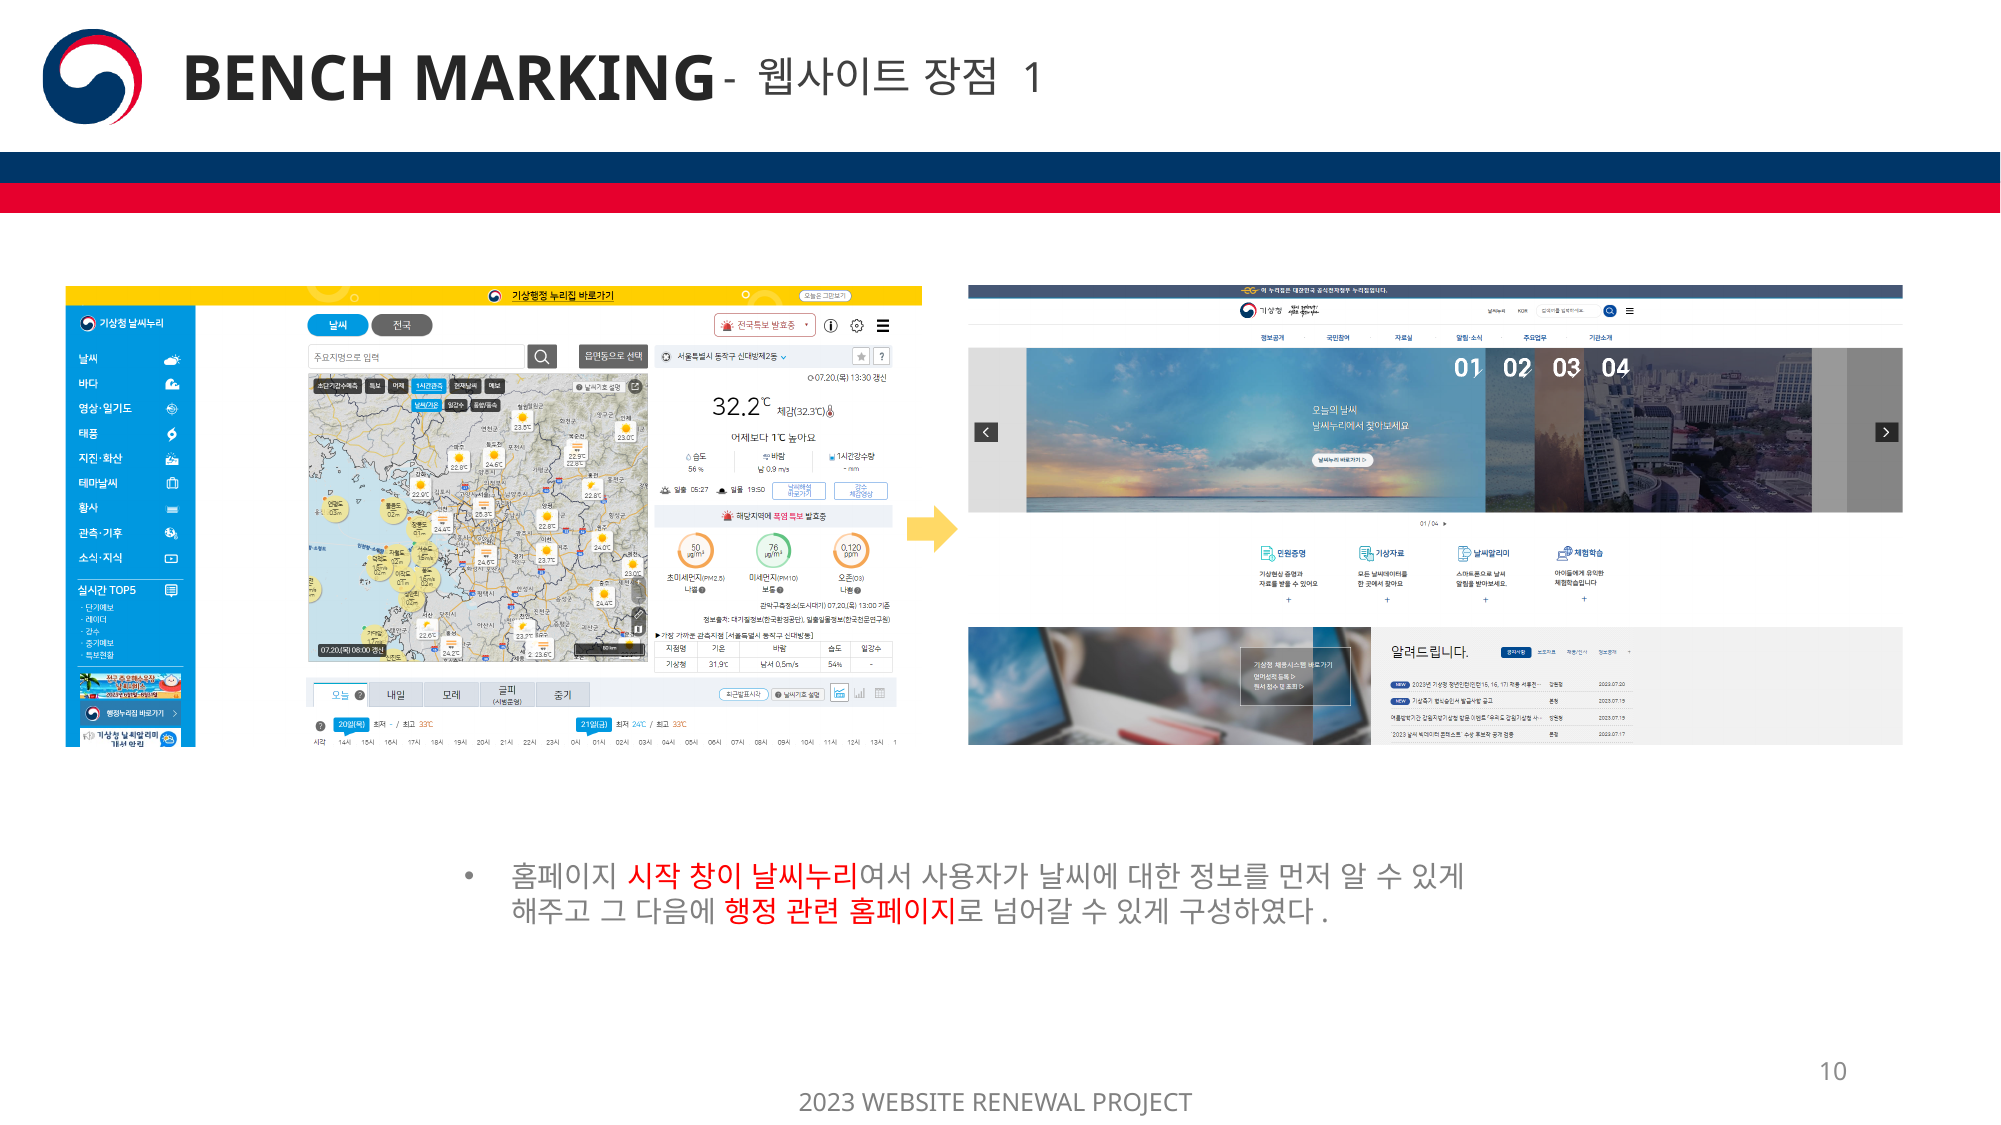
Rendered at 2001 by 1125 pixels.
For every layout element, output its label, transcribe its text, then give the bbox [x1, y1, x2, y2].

picture [81, 674, 180, 698]
picture [165, 358, 178, 364]
text_box 10 [1412, 1042, 1863, 1103]
text_box [922, 505, 958, 553]
picture [166, 588, 177, 594]
picture [81, 729, 180, 747]
picture [81, 702, 180, 725]
picture [166, 459, 178, 464]
picture [968, 285, 1903, 745]
text_box BENCH MARKING [146, 30, 752, 121]
picture [168, 507, 177, 512]
text_box 홈페이지 시작 창이 날씨누리여서 사용자가 날씨에 대한 정보를 먼저 알 수 있게 해주고 그 다음에 행정 관련 홈페이지로 넘어갈 수 있게 구성하였다. [449, 850, 1528, 936]
text_box - 웹사이트 장점 1 [699, 43, 1070, 108]
picture [42, 28, 145, 125]
picture [81, 316, 95, 331]
picture [168, 430, 176, 437]
picture [166, 379, 179, 389]
picture [166, 529, 177, 538]
picture [65, 286, 922, 747]
